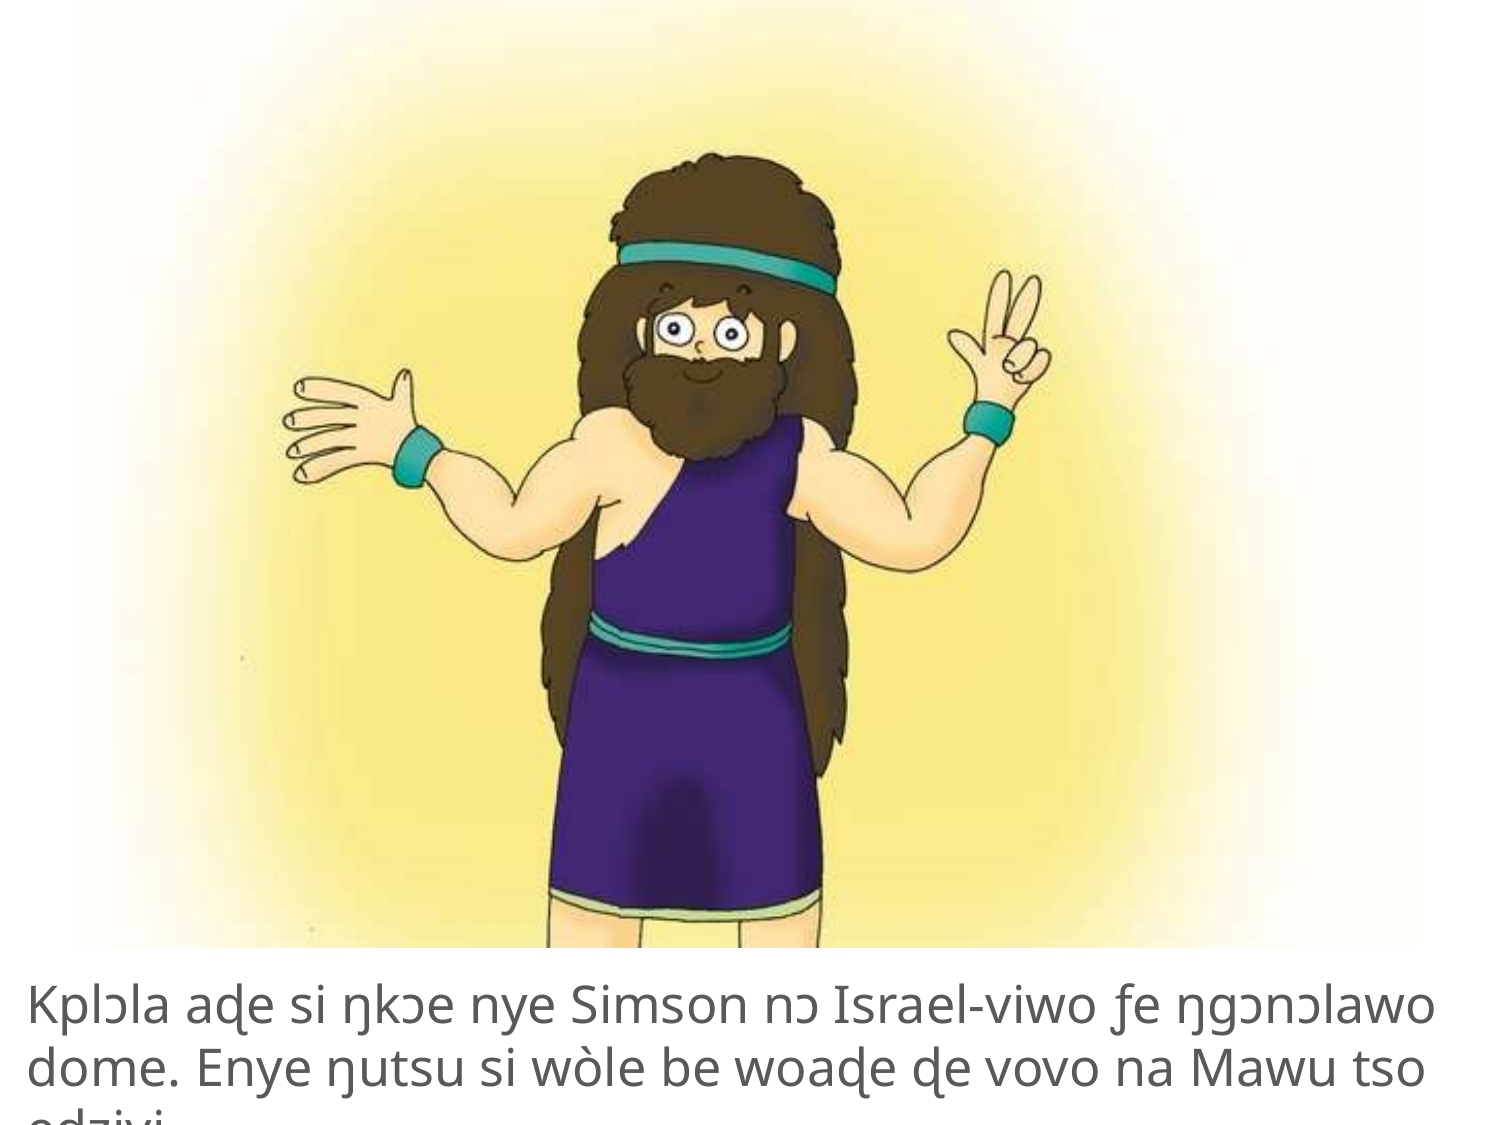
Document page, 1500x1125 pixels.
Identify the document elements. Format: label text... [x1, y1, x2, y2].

picture [76, 0, 1418, 948]
text_box Kplɔla aɖe si ŋkɔe nye Simson nɔ Israel-viwo ƒe ŋgɔnɔlawo dome. Enye ŋutsu si wòle be woaɖe ɖe vovo na Mawu tso edziɣi. [11, 964, 1483, 1125]
